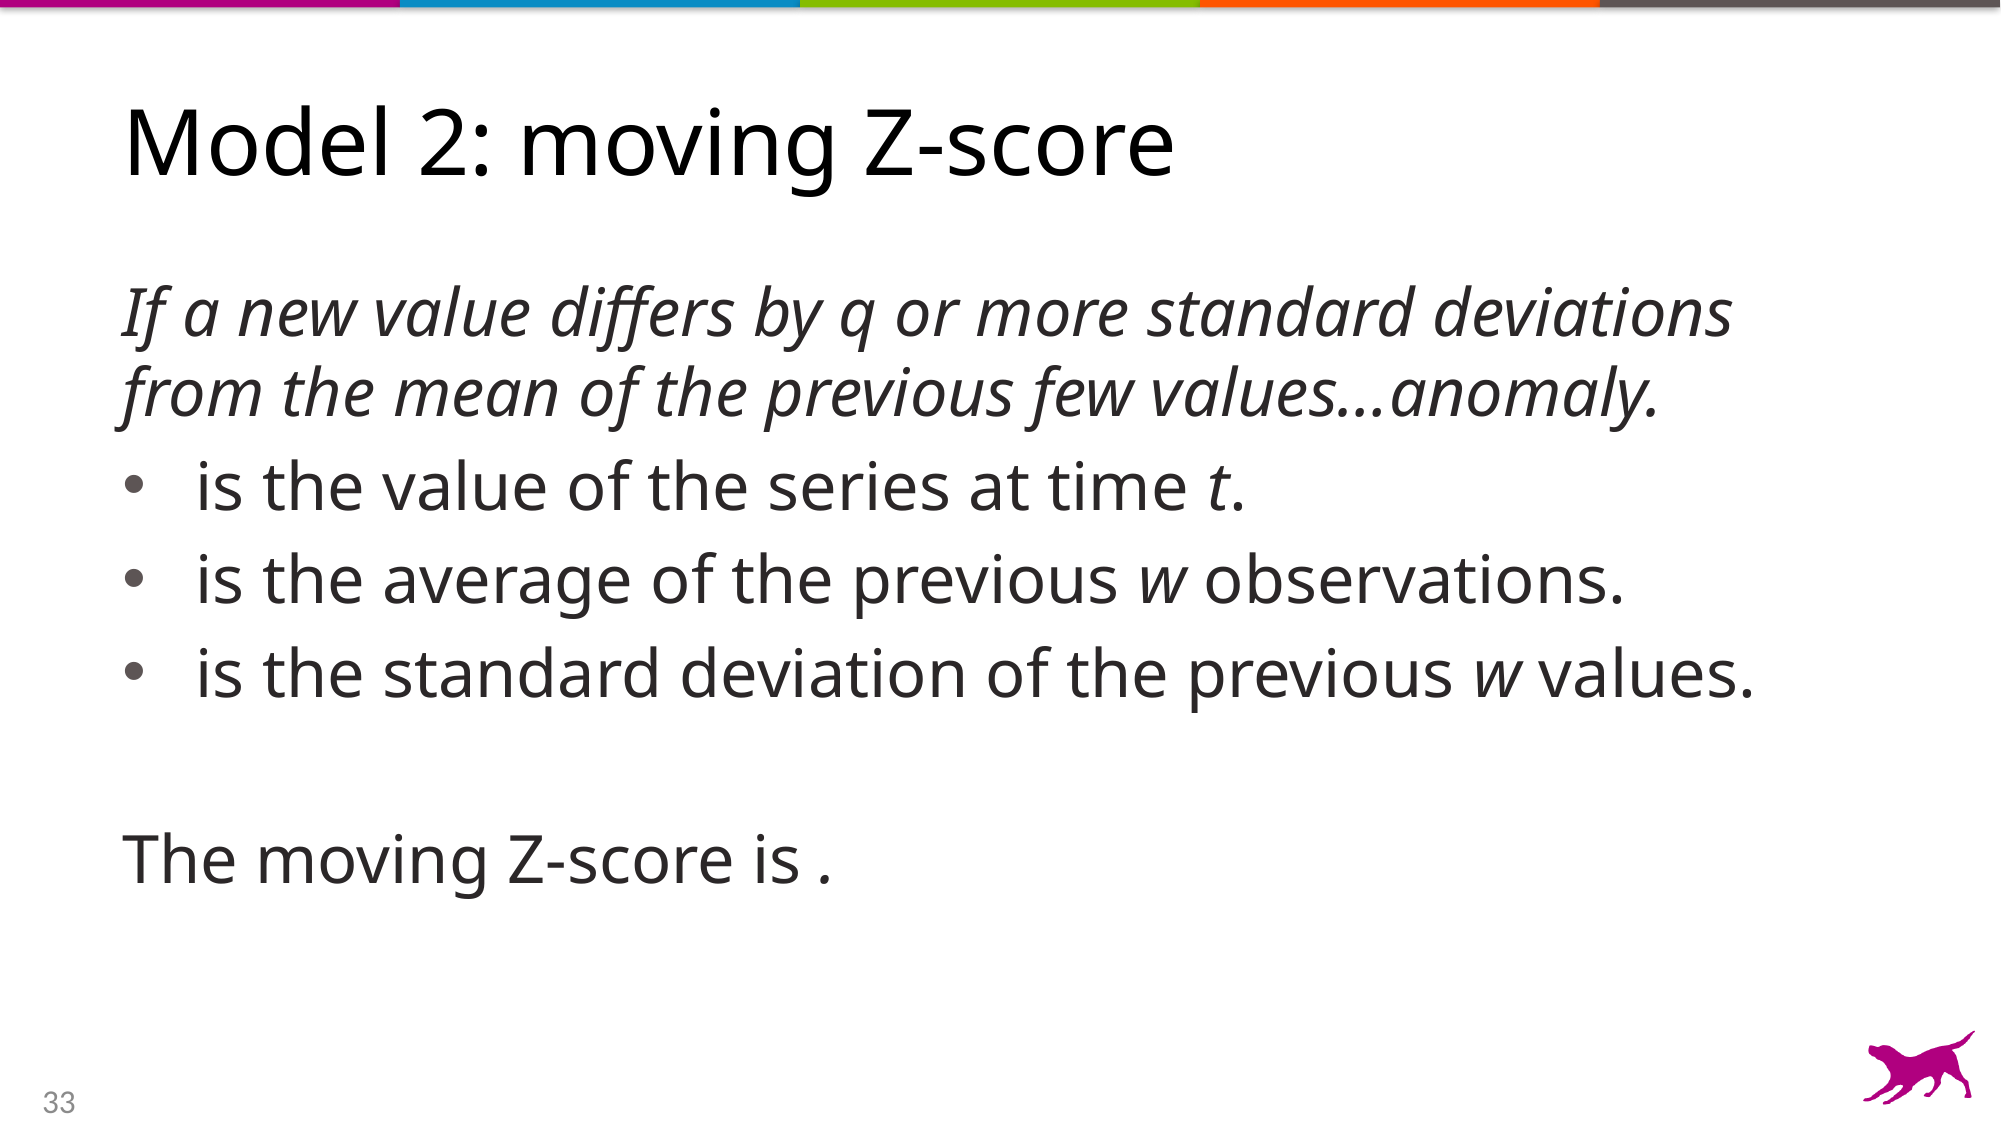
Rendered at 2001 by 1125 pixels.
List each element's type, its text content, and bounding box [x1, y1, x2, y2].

title Model 2: moving Z-score [108, 45, 1908, 233]
picture [1860, 1028, 1979, 1106]
